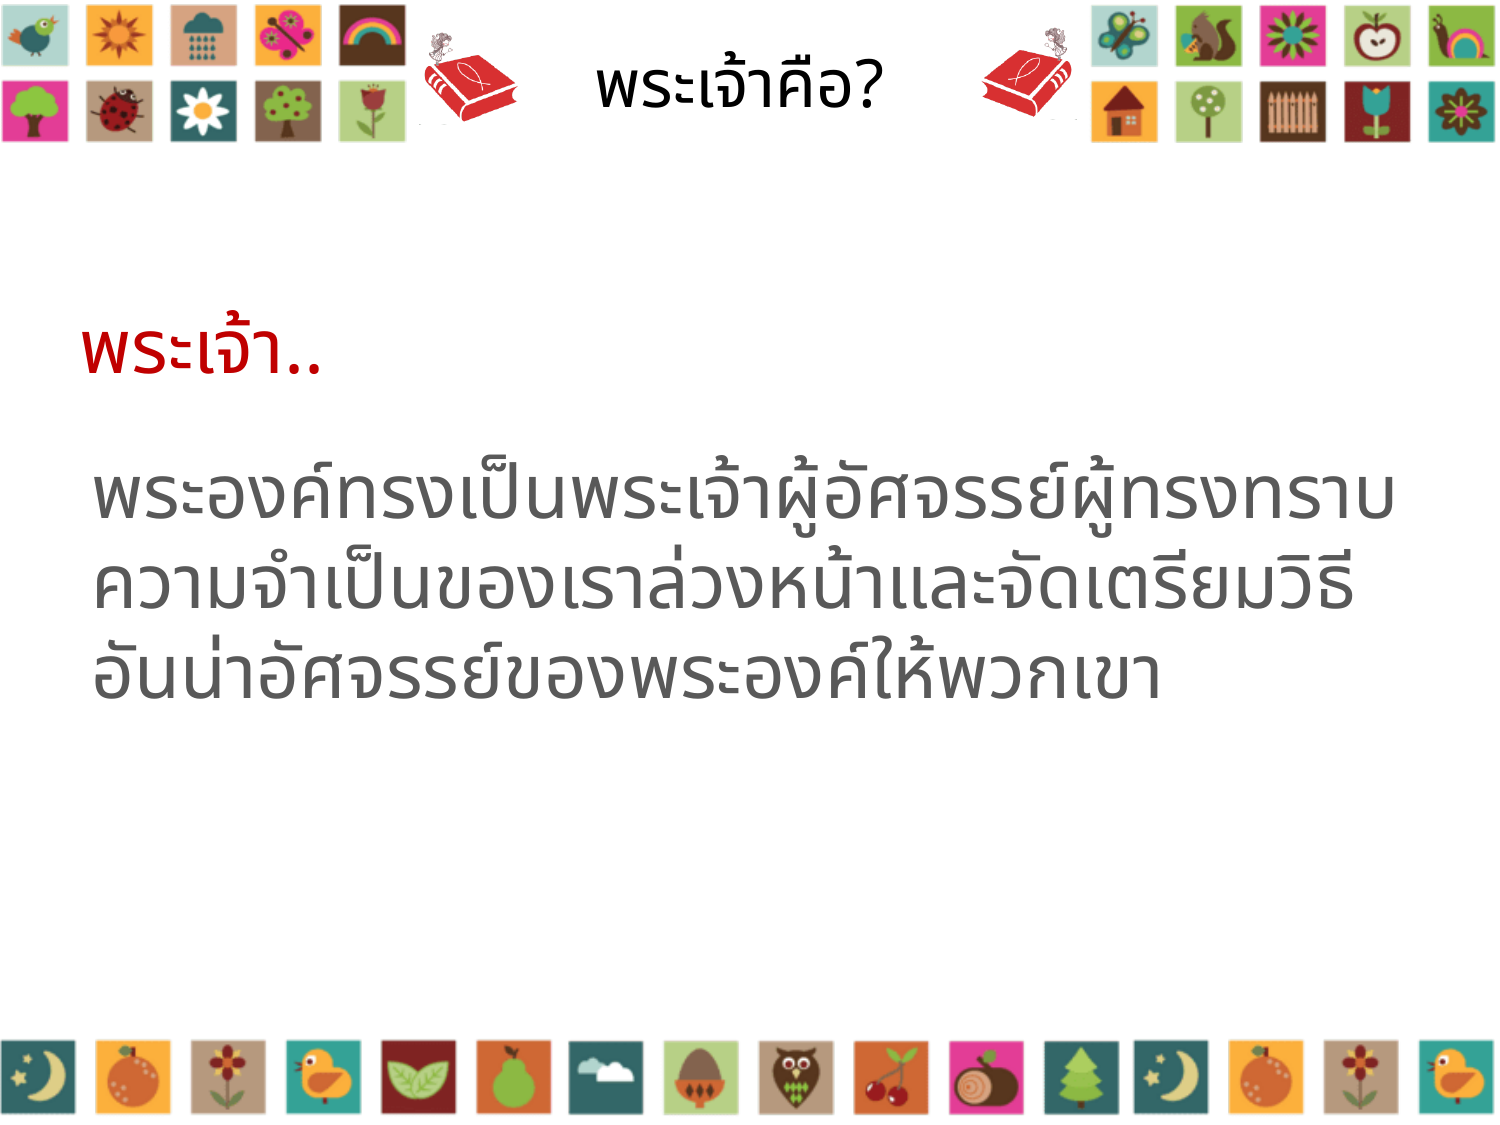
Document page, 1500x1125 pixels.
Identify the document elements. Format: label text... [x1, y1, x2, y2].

text_box พระองค์ทรงเป็นพระเจ้าผู้อัศจรรย์ผู้ทรงทราบความจำเป็นของเราล่วงหน้าและจัดเตรียมวิธีอันน่าอัศจรรย์ของพระองค์ให้พวกเขา [76, 436, 1424, 812]
text_box พระเจ้า.. [64, 290, 1412, 396]
picture [0, 3, 550, 150]
text_box พระเจ้าคือ? [552, 33, 1077, 129]
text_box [0, 1028, 1500, 1118]
picture [950, 3, 1500, 150]
